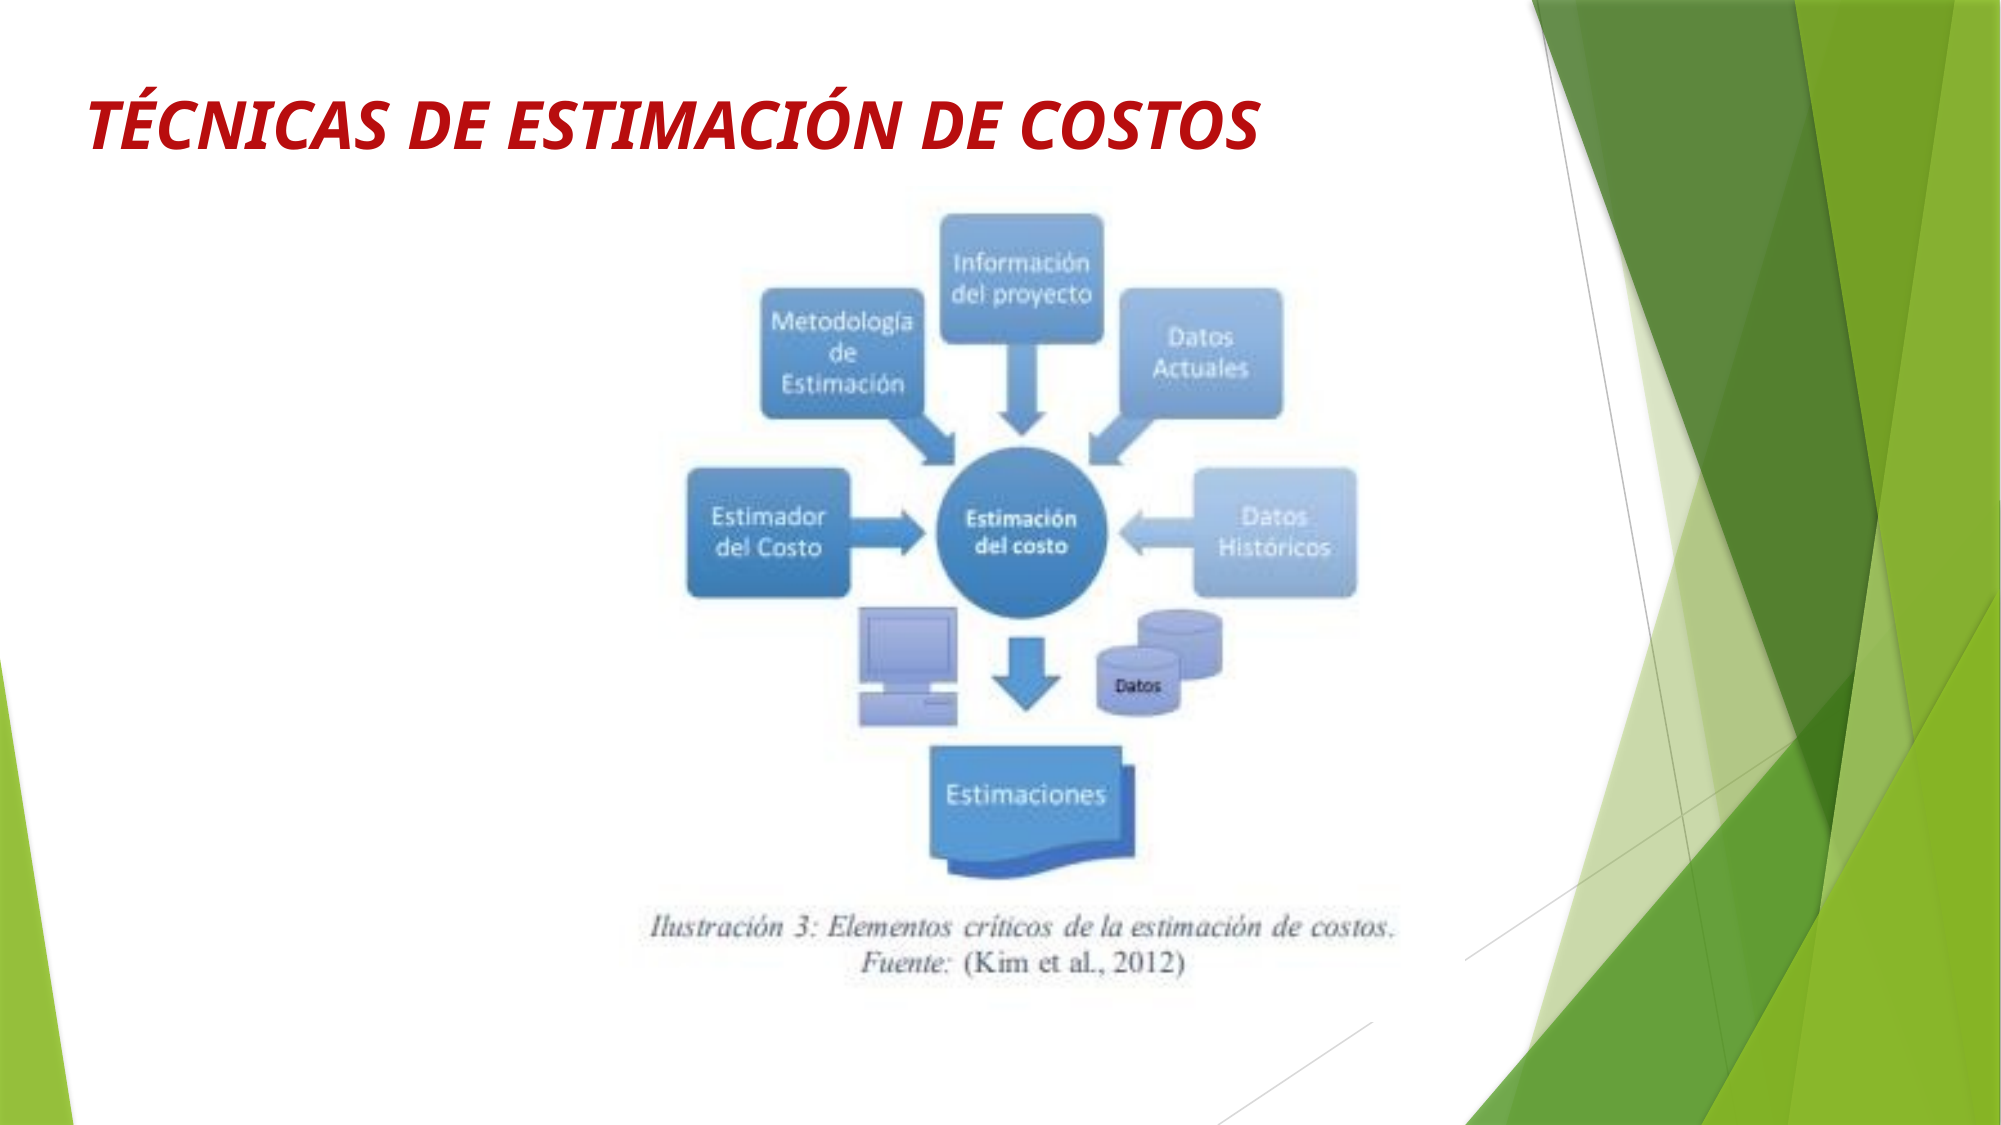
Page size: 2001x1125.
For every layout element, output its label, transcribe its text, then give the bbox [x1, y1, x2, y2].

title TÉCNICAS DE ESTIMACIÓN DE COSTOS [82, 80, 1550, 271]
picture [619, 186, 1466, 1023]
